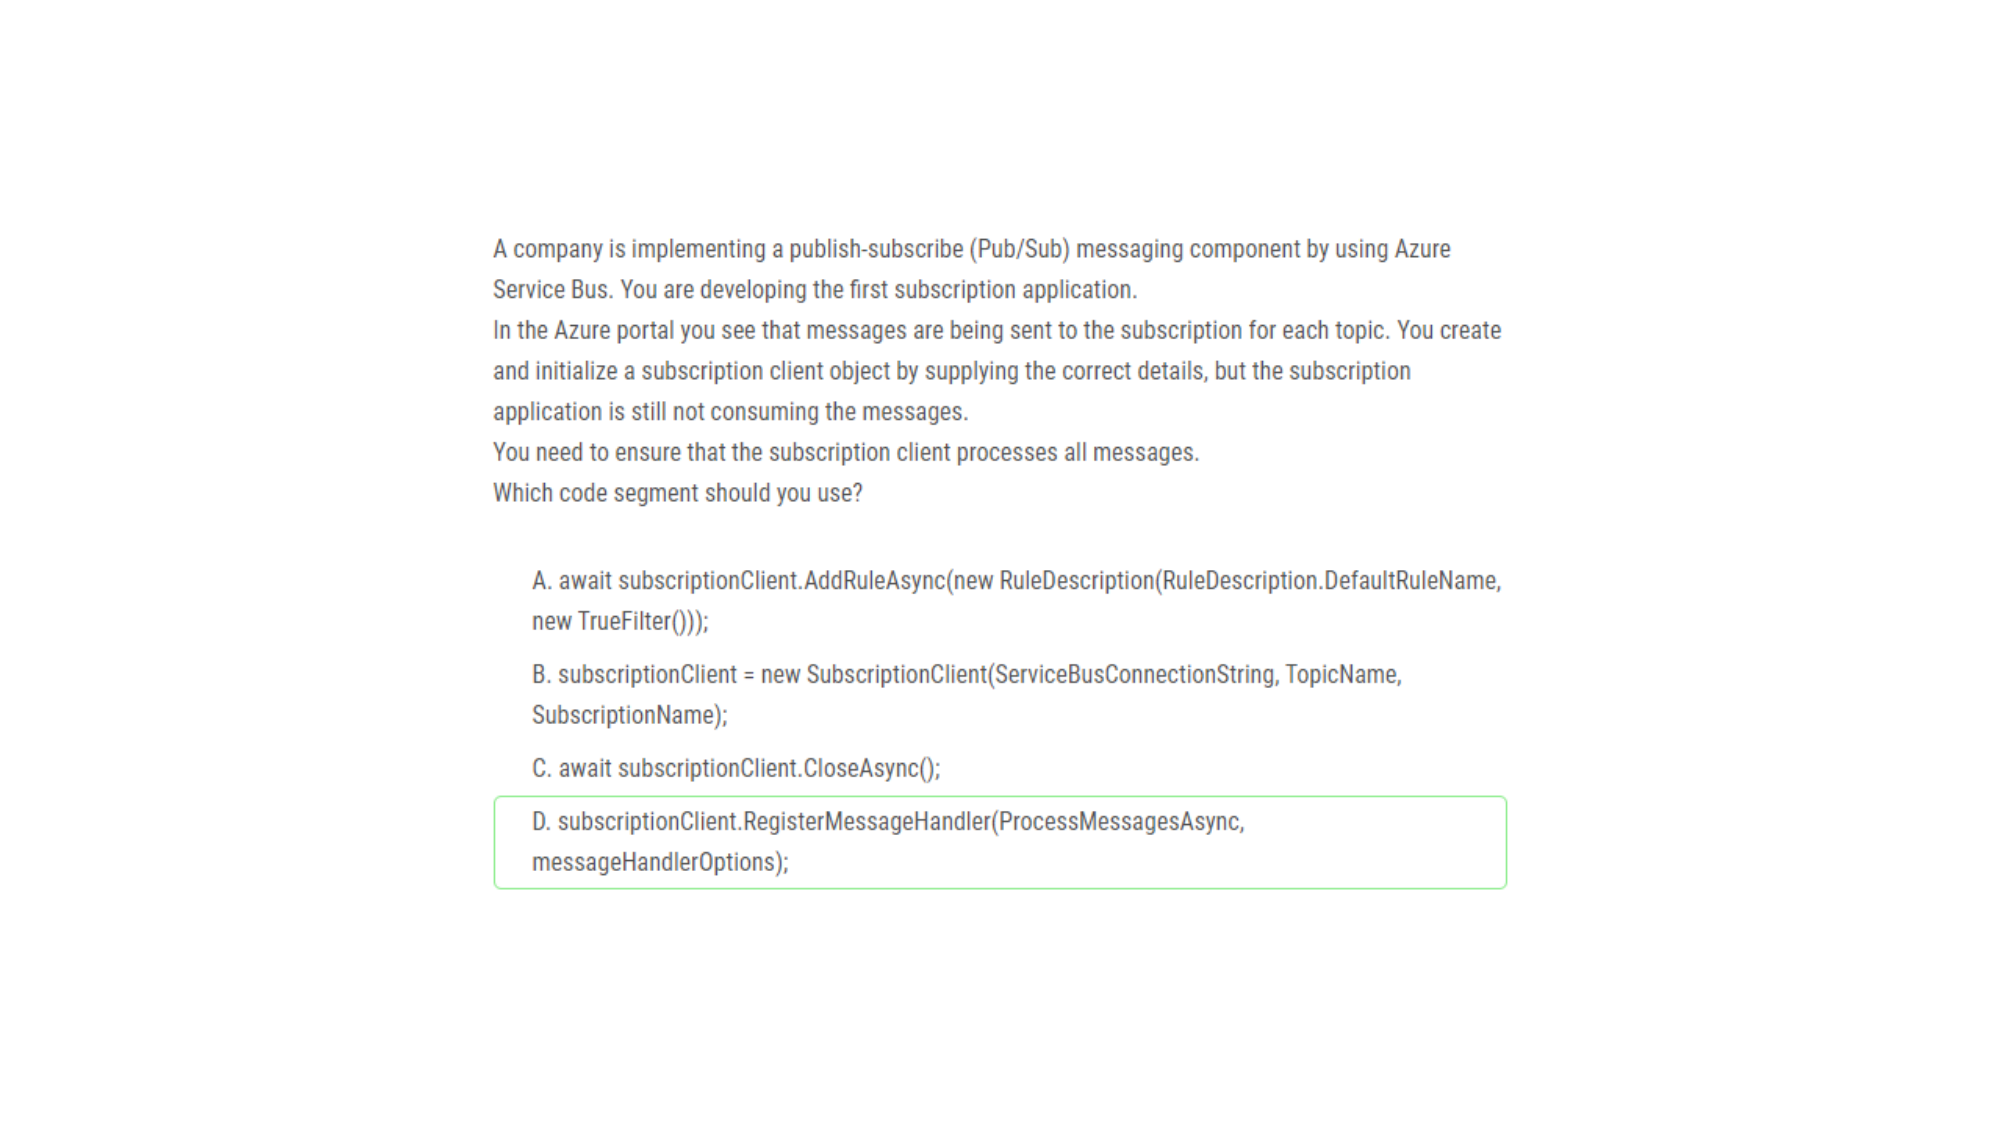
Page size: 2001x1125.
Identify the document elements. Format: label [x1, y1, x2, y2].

picture [483, 228, 1517, 897]
